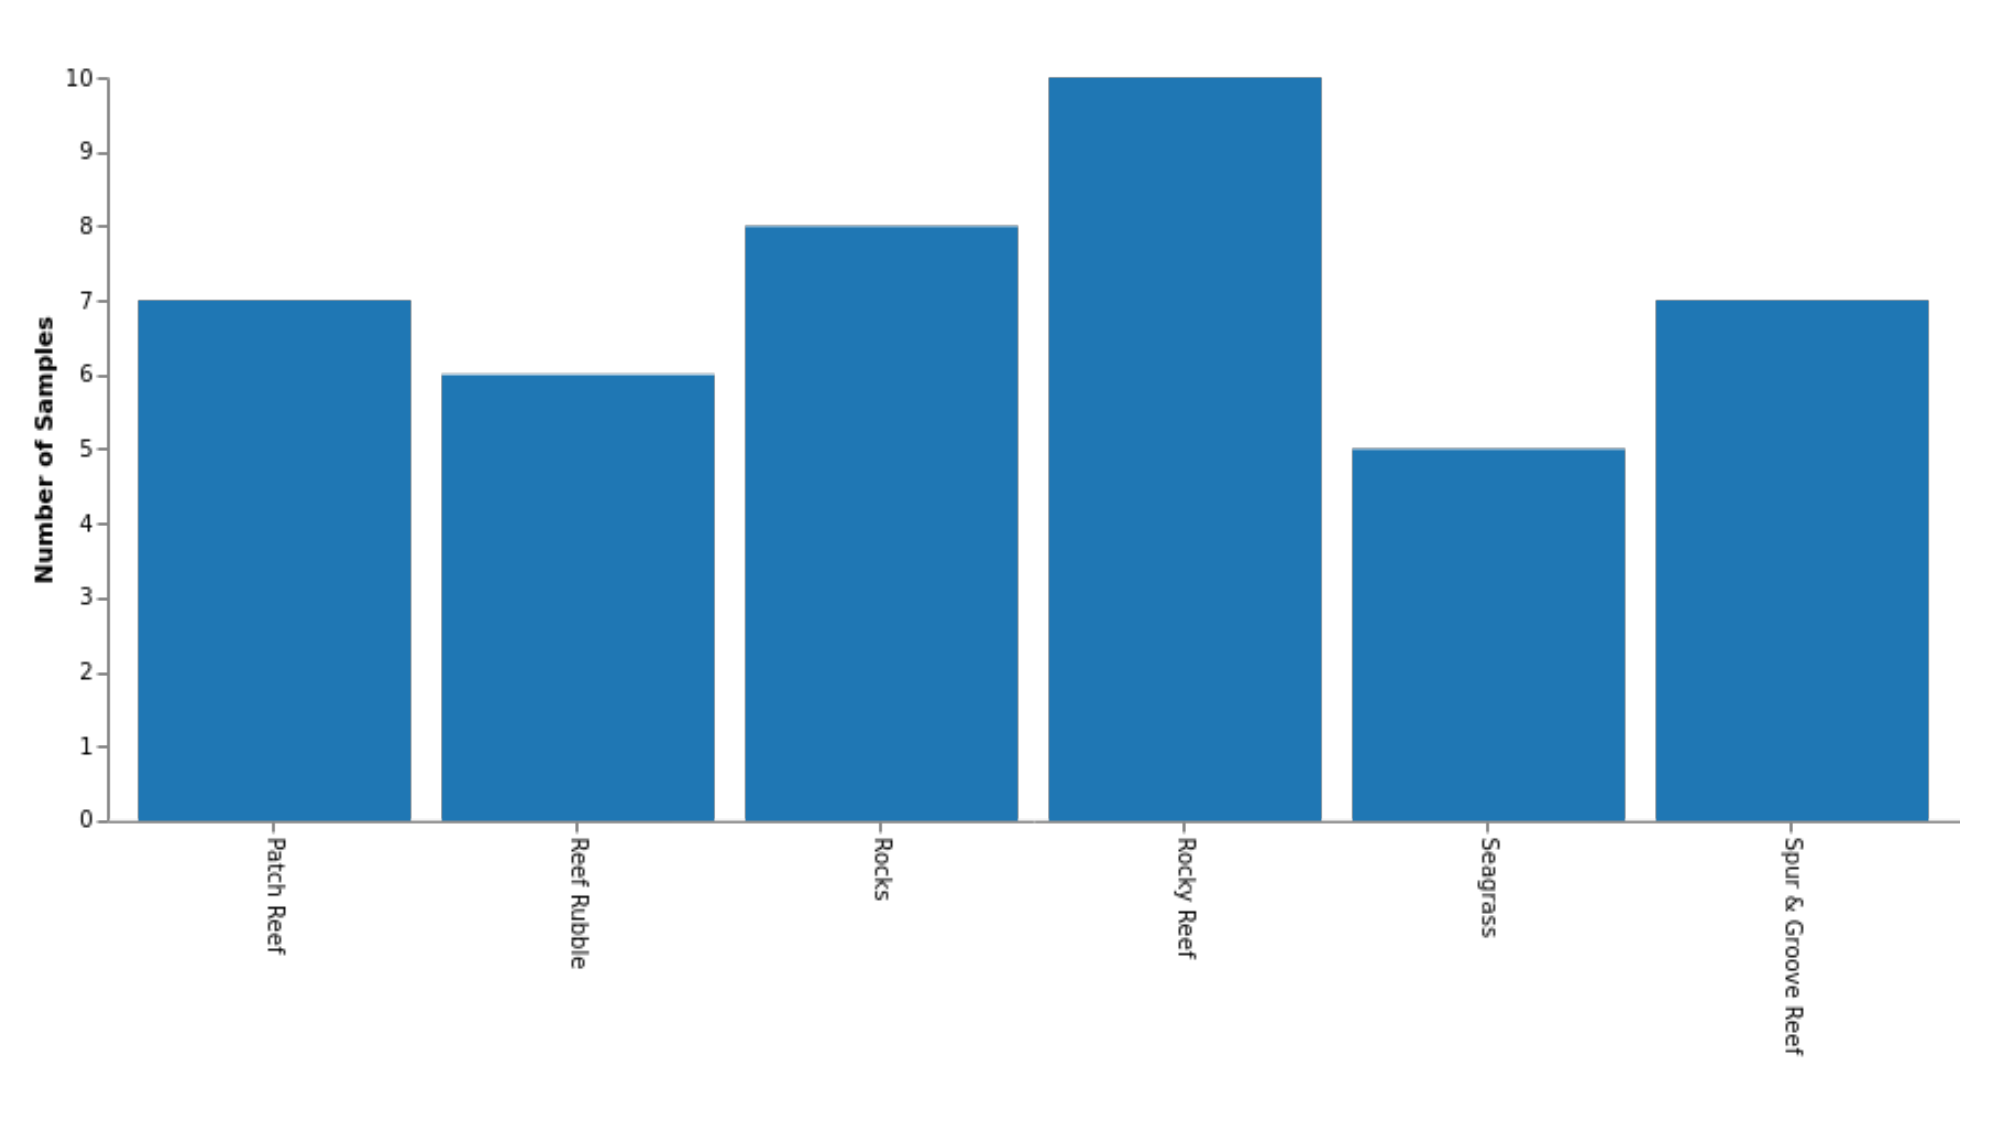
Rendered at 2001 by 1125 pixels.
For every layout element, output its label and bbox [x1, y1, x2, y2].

picture [31, 34, 1961, 1063]
